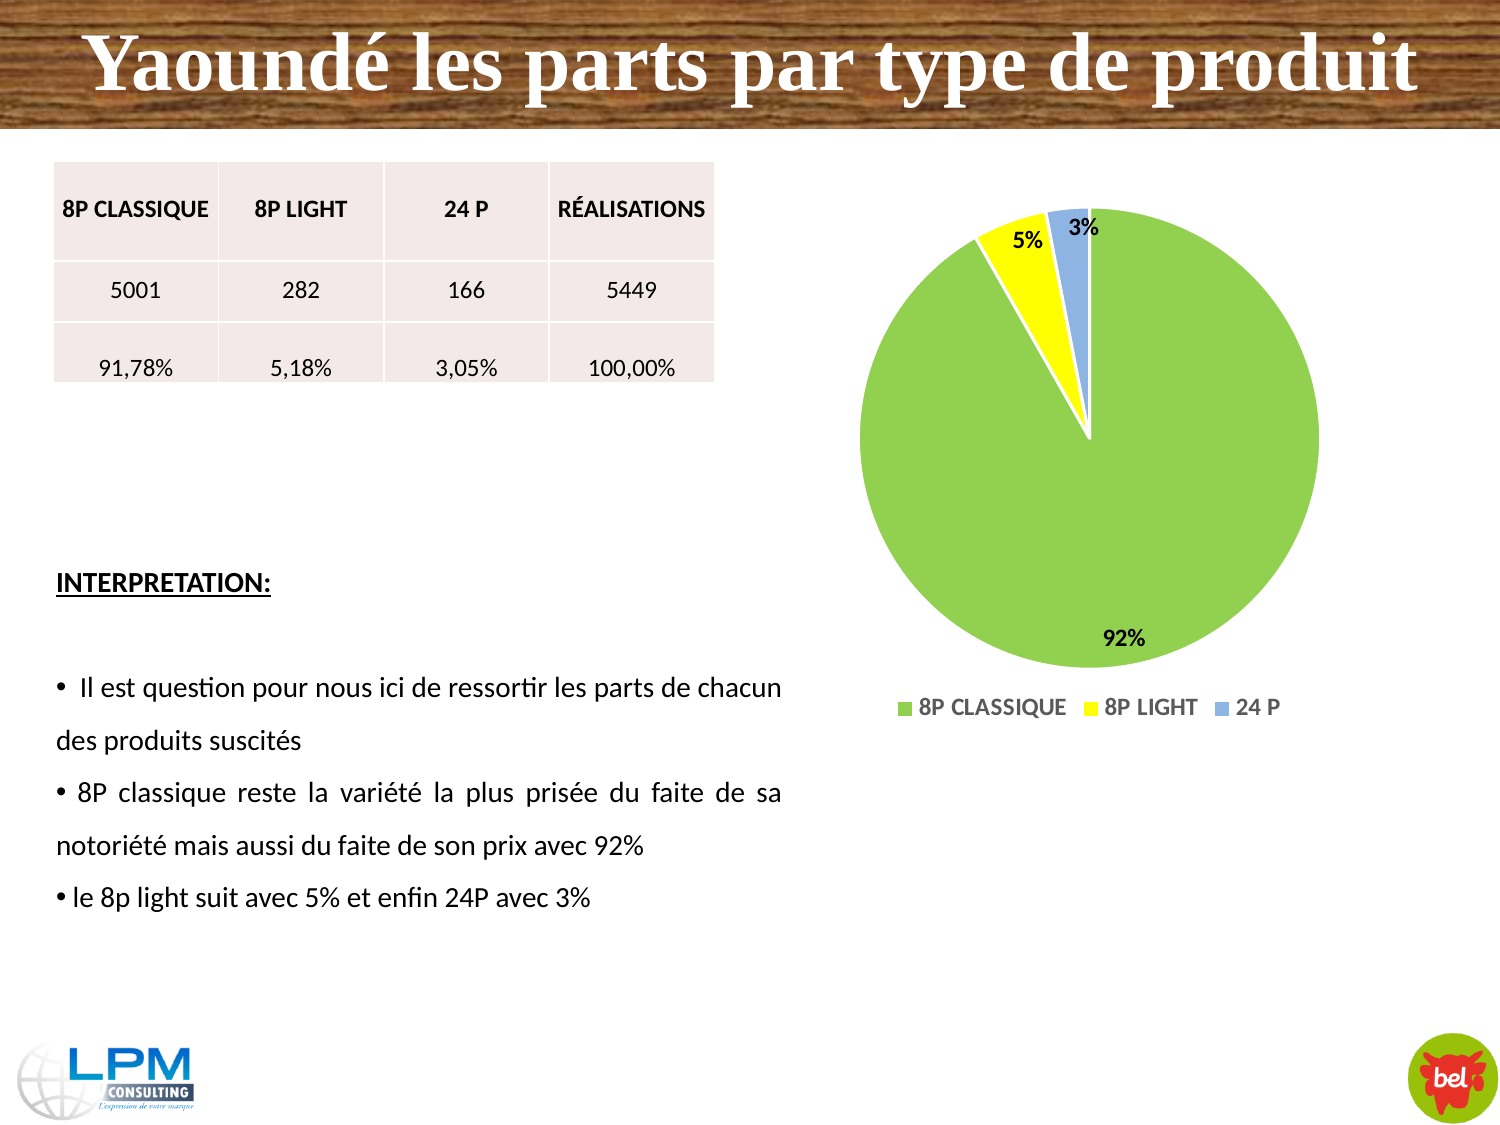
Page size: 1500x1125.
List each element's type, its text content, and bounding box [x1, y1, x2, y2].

chart [631, 196, 1500, 729]
table_cell 91,78% [54, 323, 218, 382]
text_box Yaoundé les parts par type de produit [0, 0, 1500, 115]
table_header RÉALISATIONS [550, 162, 714, 260]
table_cell 5449 [550, 262, 626, 321]
picture [0, 1030, 215, 1125]
table_header 8P CLASSIQUE [54, 162, 218, 260]
table_header 24 P [385, 162, 548, 260]
table_cell 5,18% [219, 323, 383, 382]
text_box [0, 115, 1500, 131]
table_cell 282 [219, 262, 383, 321]
table_cell 3,05% [385, 323, 548, 382]
picture [1406, 1031, 1500, 1125]
text_box INTERPRETATION: Il est question pour nous ici de ressortir les parts de chacun des produits suscités 8P classique reste la variété la plus prisée du faite de sa notoriété mais aussi du faite de son prix avec 92% le 8p light suit avec 5% et enfin 24P avec 3% [41, 538, 798, 974]
table_cell 166 [385, 262, 548, 321]
table_header 8P LIGHT [219, 162, 383, 260]
table_cell 5001 [54, 262, 218, 321]
table_cell 100,00% [550, 323, 626, 382]
